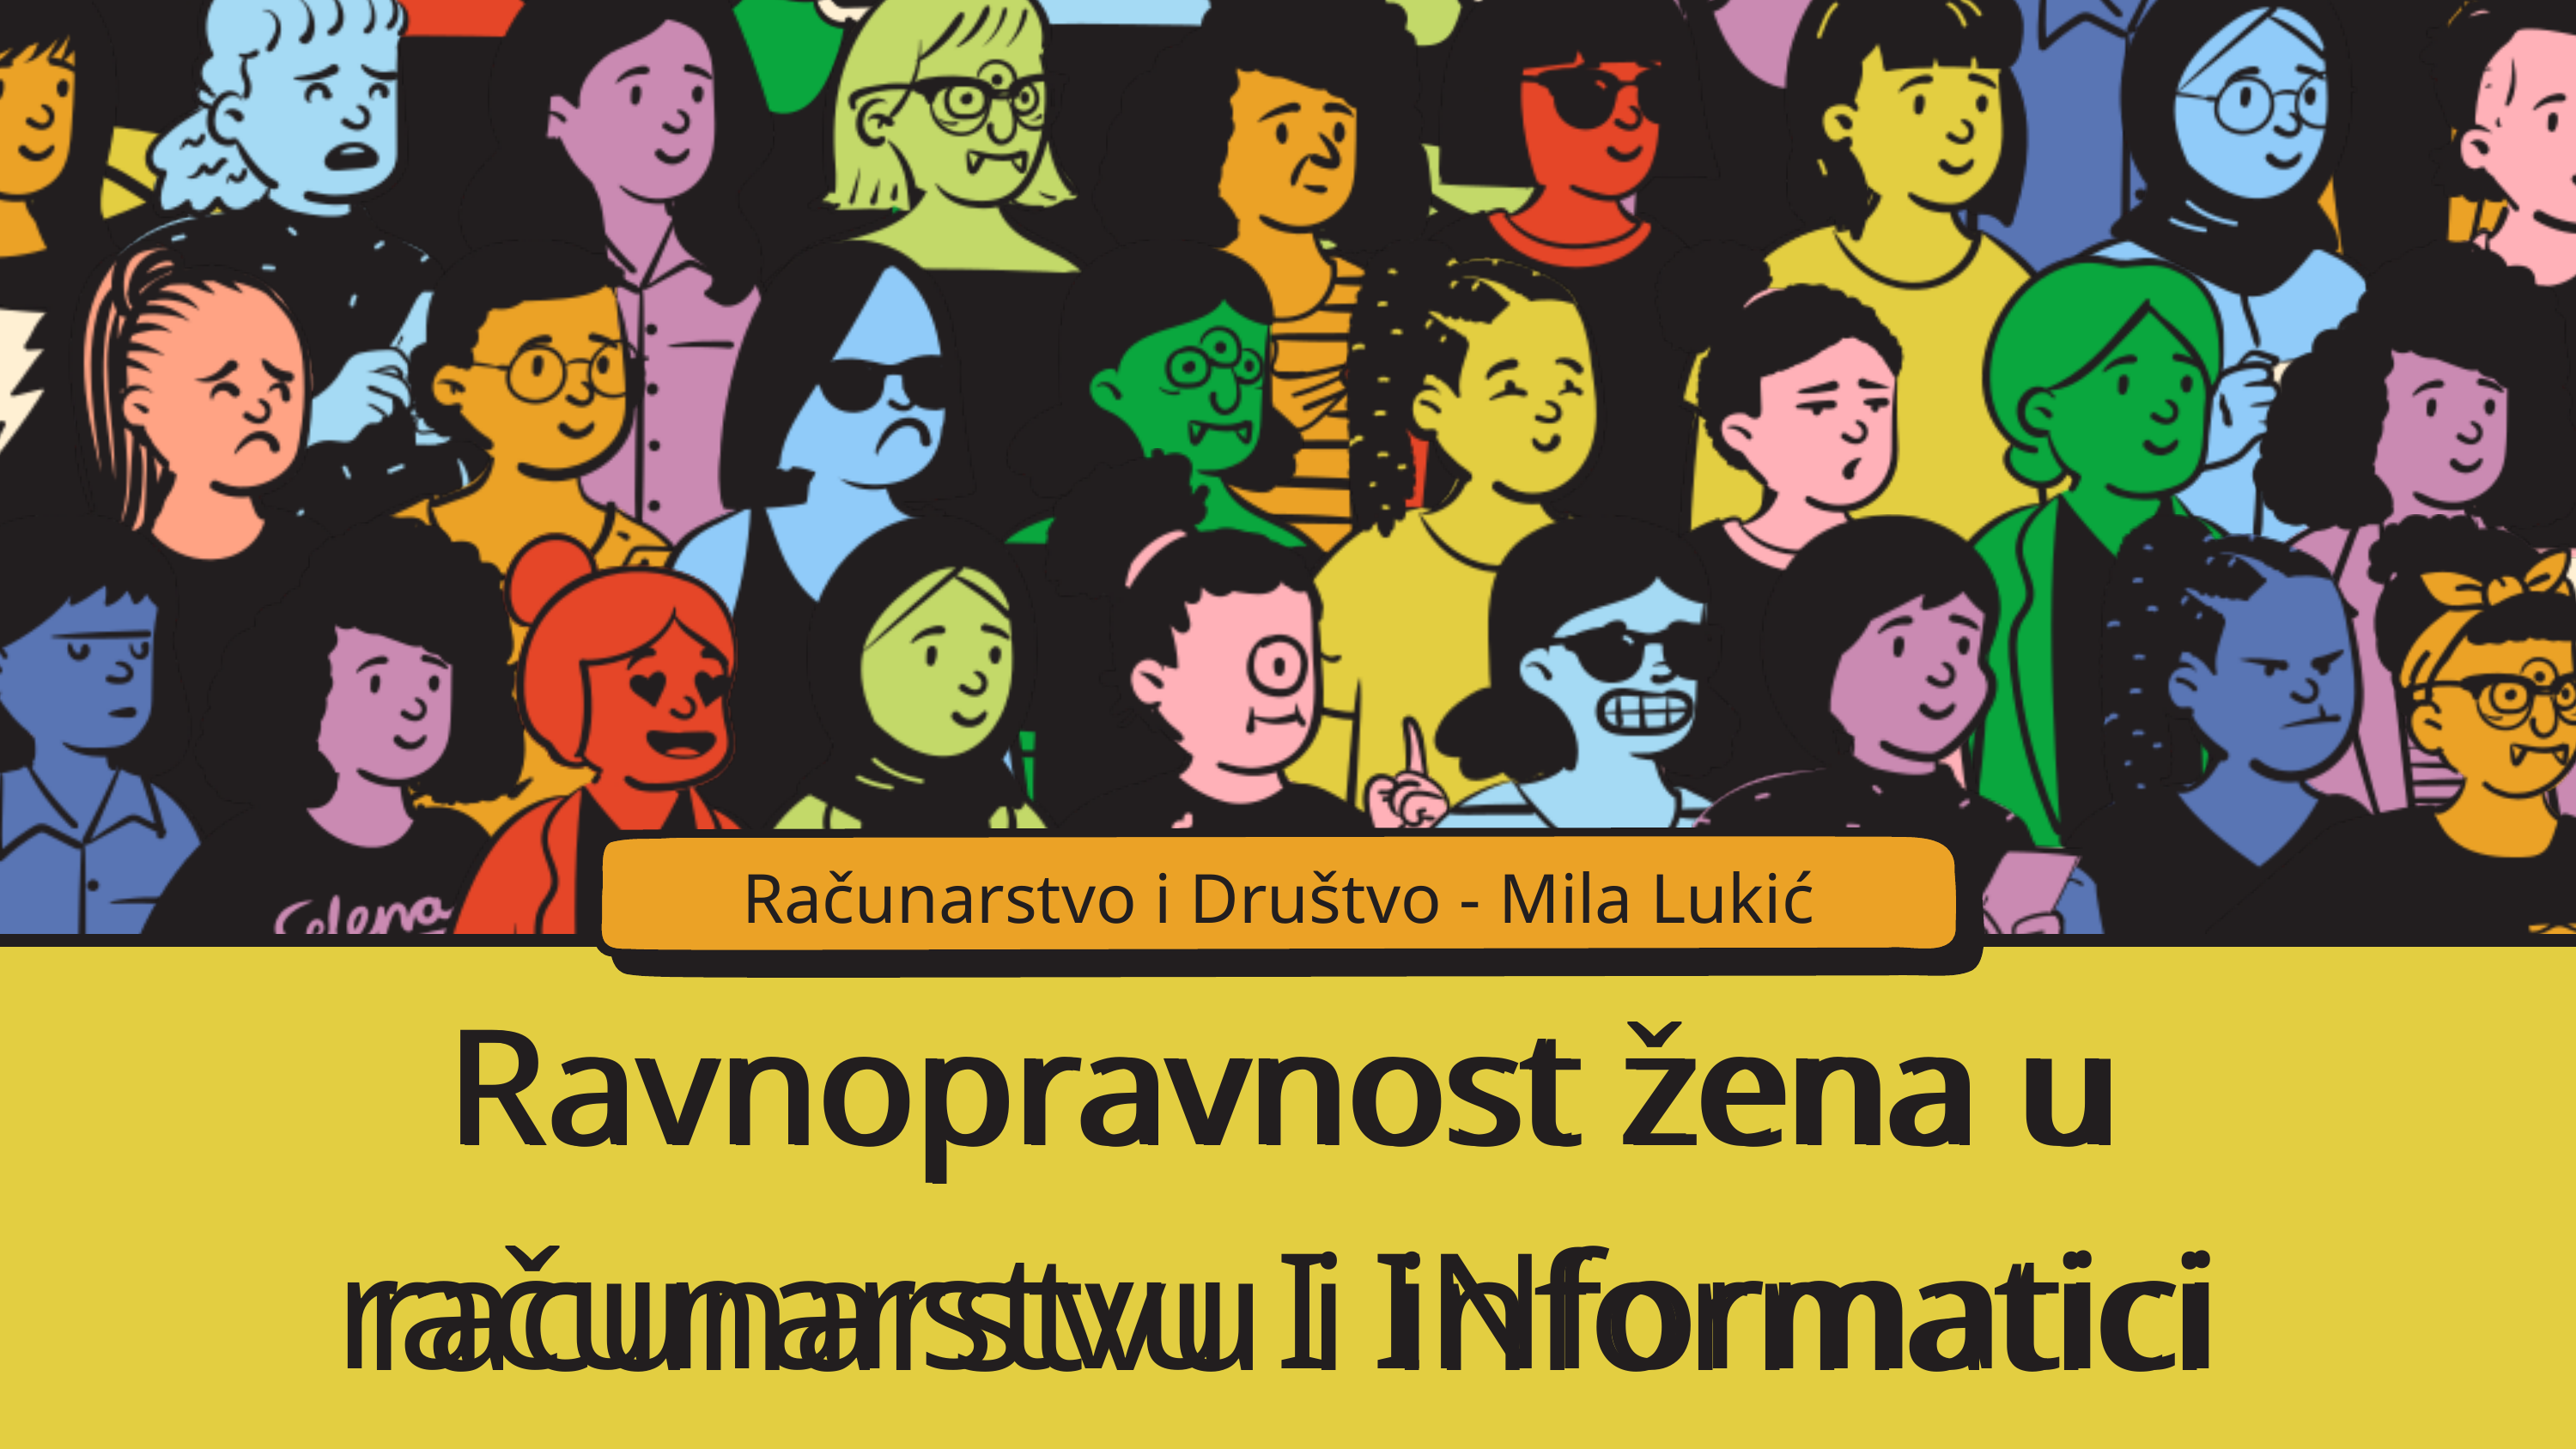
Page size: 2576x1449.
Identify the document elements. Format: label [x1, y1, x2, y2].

text_box [591, 827, 1984, 979]
text_box [0, 940, 2576, 1449]
text_box [0, 0, 2576, 236]
text_box [0, 239, 2576, 446]
text_box [0, 448, 2576, 937]
